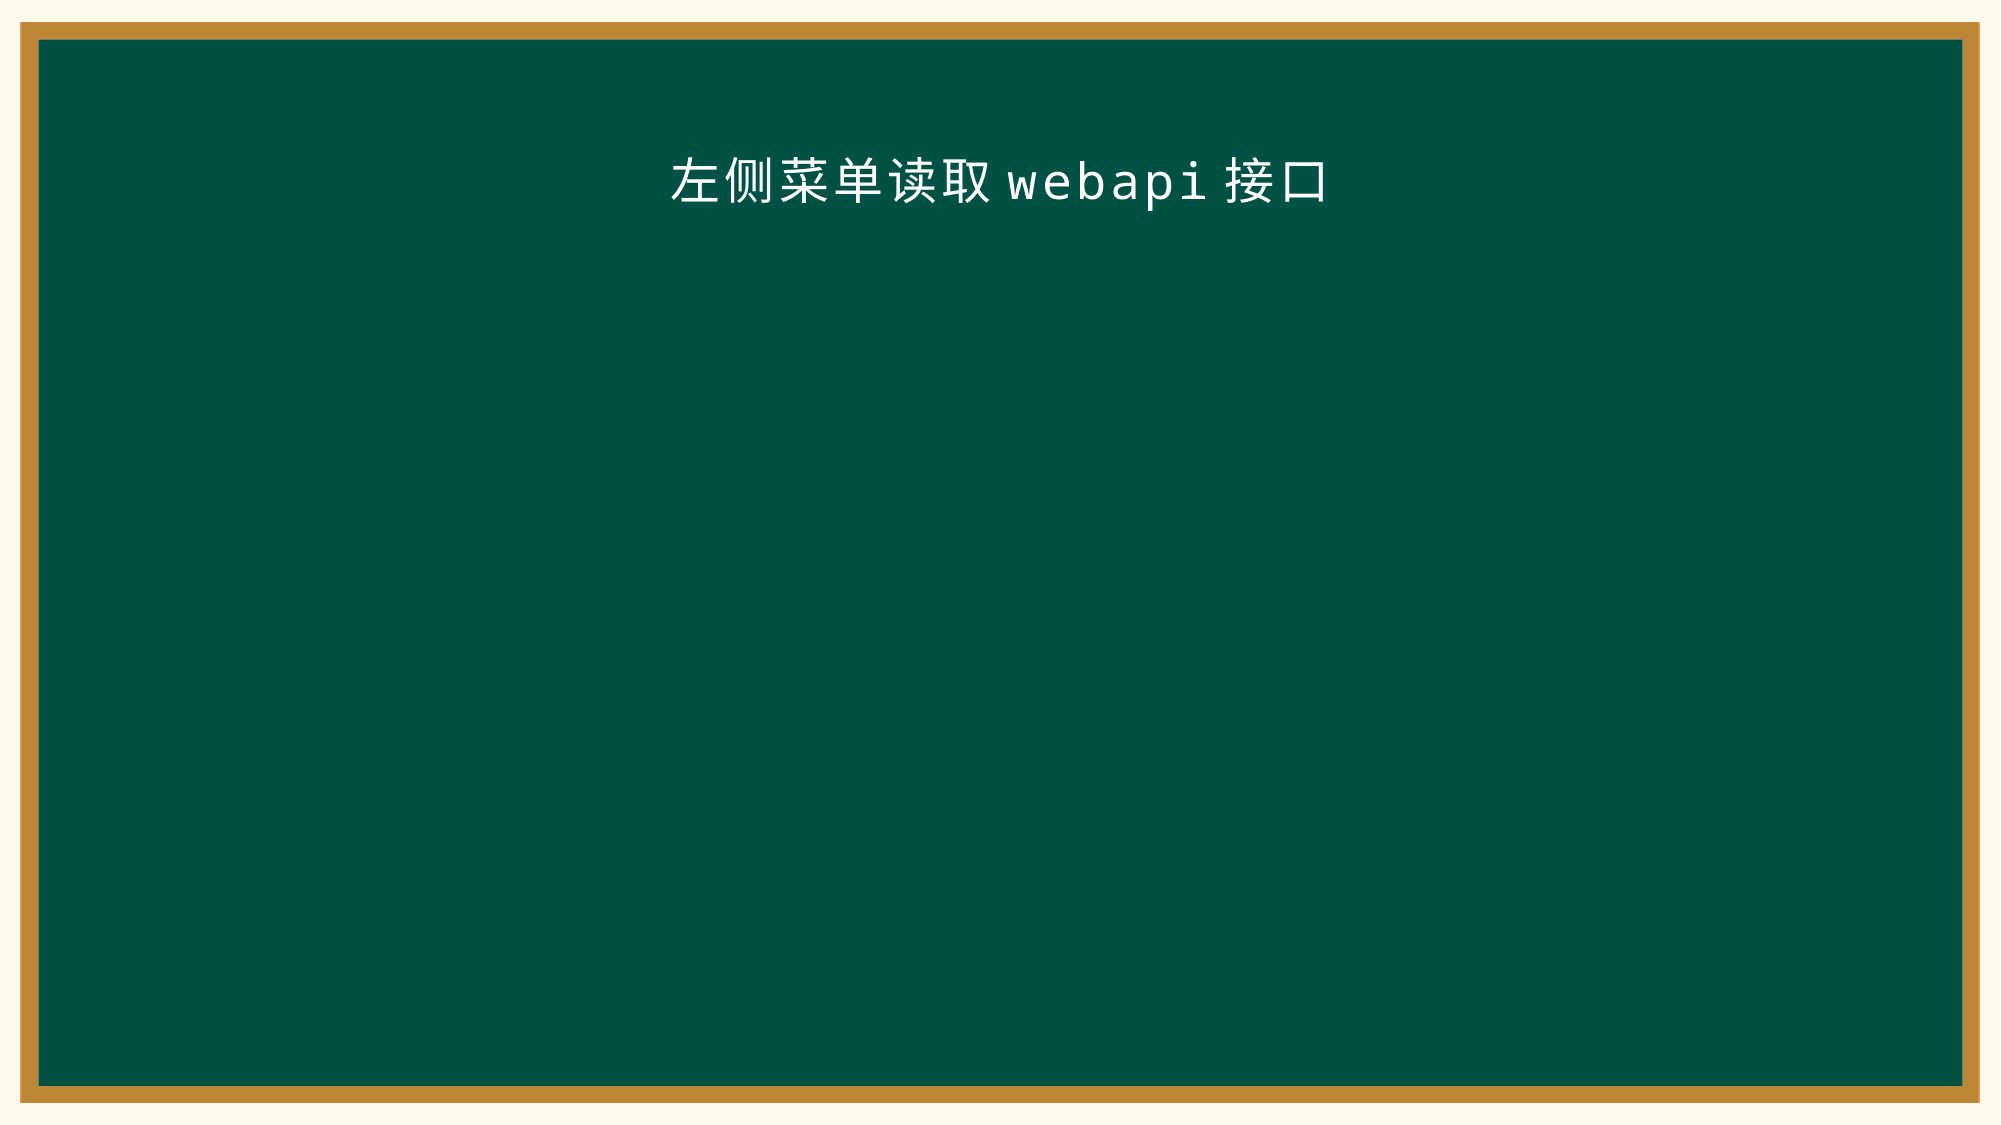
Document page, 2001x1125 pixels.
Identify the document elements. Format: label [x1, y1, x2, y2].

text_box [20, 22, 1980, 1103]
text_box [0, 0, 2000, 1125]
